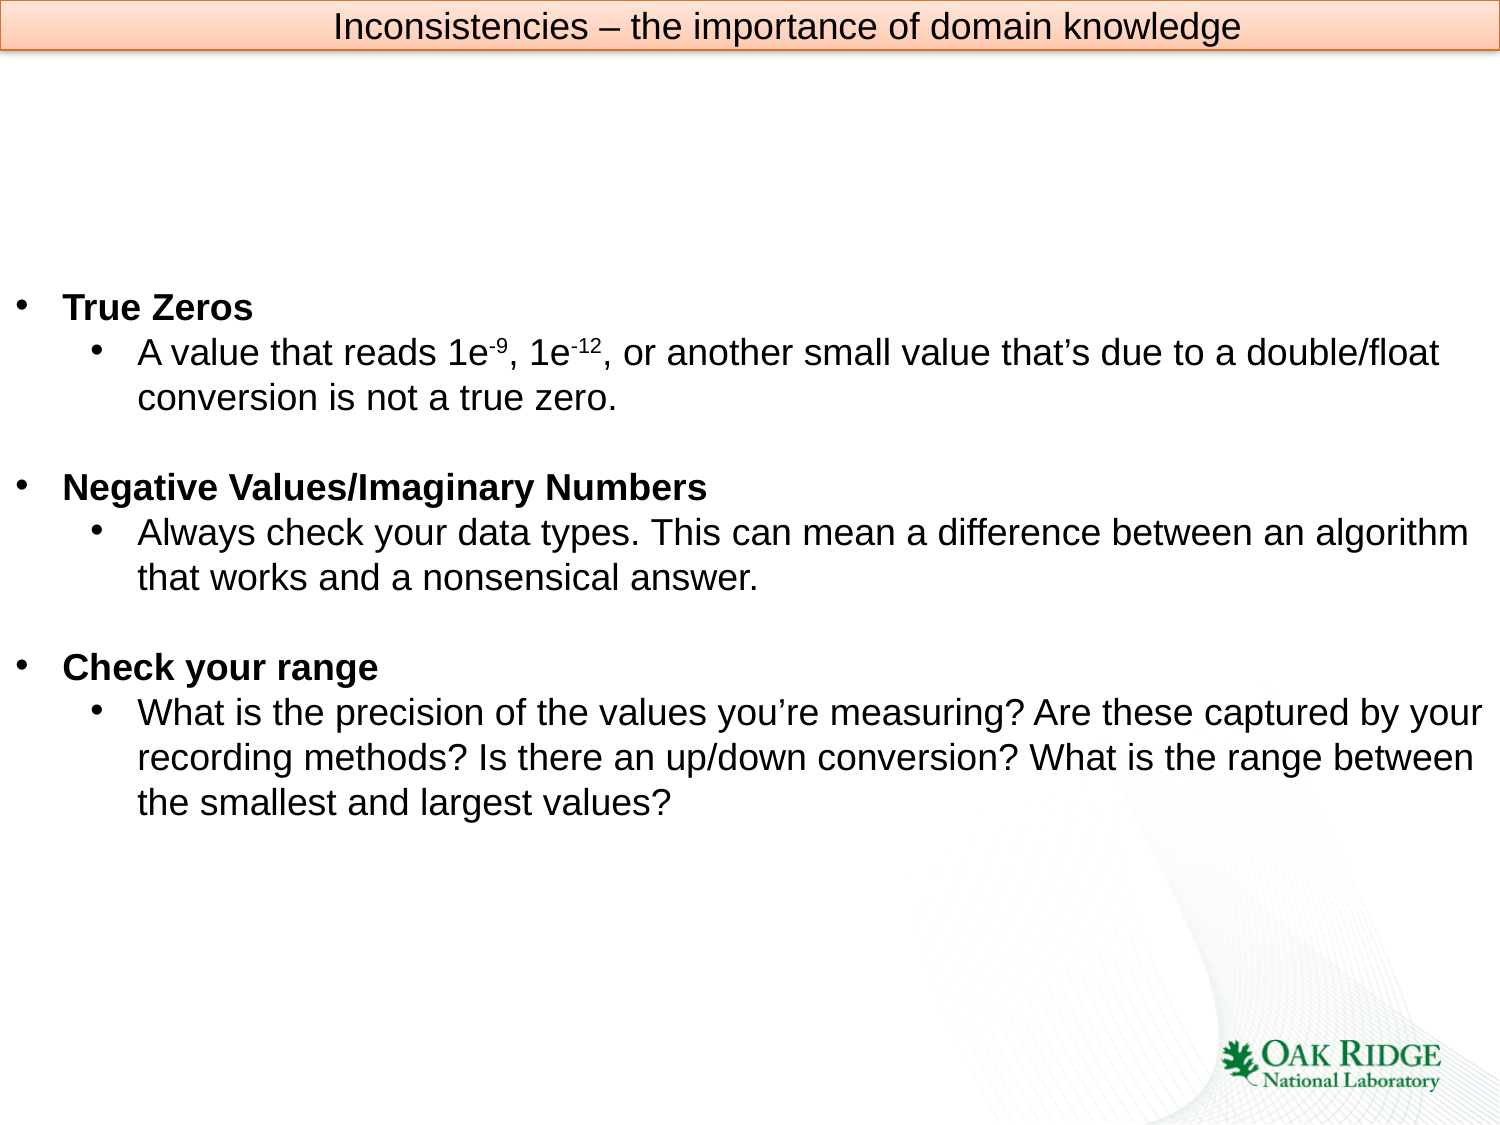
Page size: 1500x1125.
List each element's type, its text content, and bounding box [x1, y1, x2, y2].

picture [833, 836, 1500, 1125]
text_box True Zeros A value that reads 1e-9, 1e-12, or another small value that’s due to a double/float conversion is not a true zero. Negative Values/Imaginary Numbers Always check your data types. This can mean a difference between an algorithm that works and a nonsensical answer. Check your range What is the precision of the values you’re measuring? Are these captured by your recording methods? Is there an up/down conversion? What is the range between the smallest and largest values? [0, 274, 1500, 836]
text_box Inconsistencies – the importance of domain knowledge [0, 0, 1500, 50]
